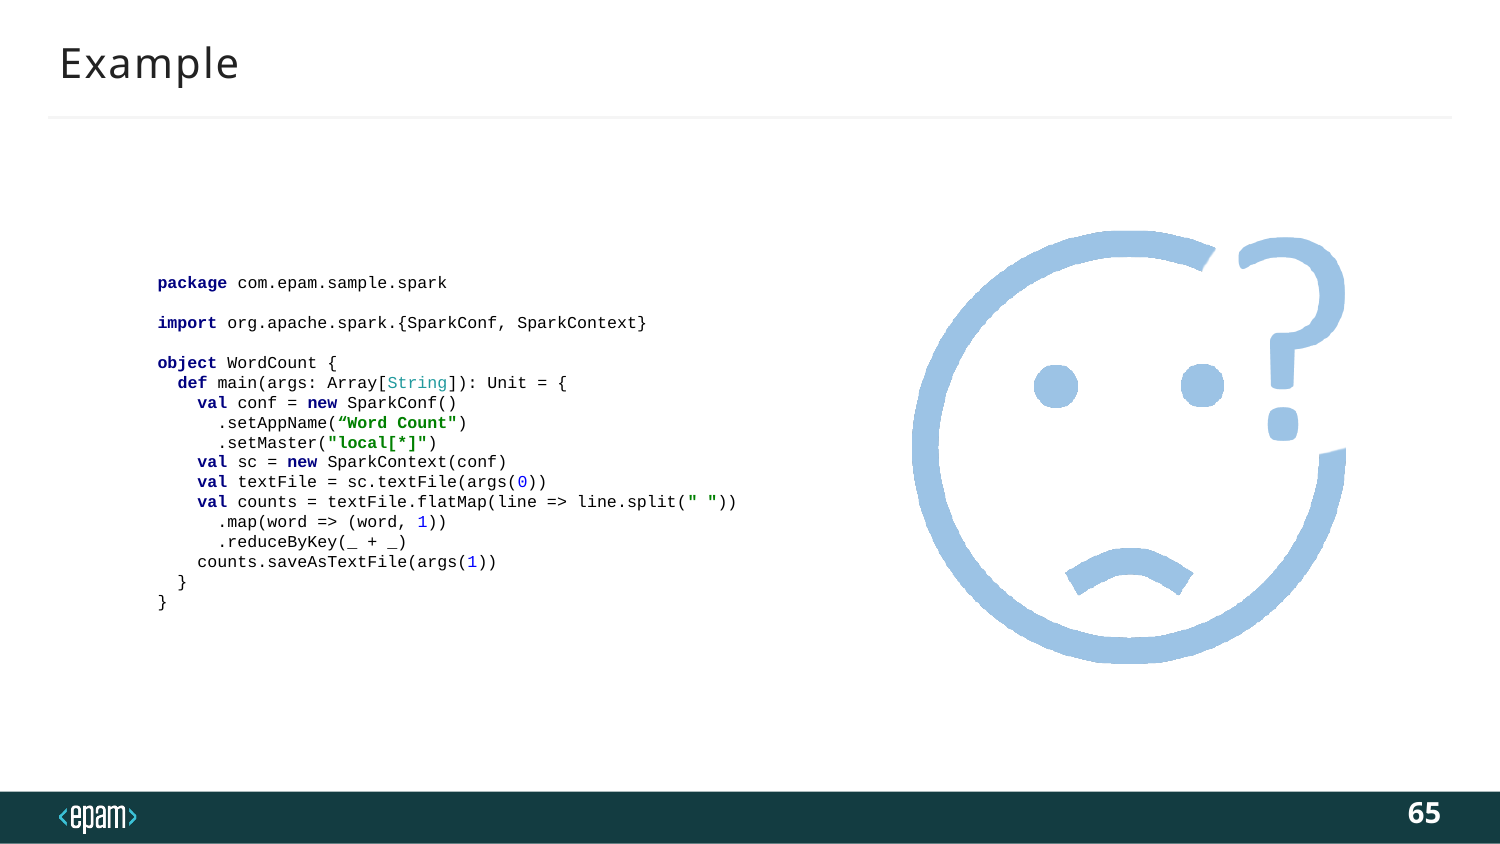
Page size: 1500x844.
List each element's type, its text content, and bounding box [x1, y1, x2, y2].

text_box package com.epam.sample.spark import org.apache.spark.{SparkConf, SparkContext} object WordCount { def main(args: Array[String]): Unit = { val conf = new SparkConf() .setAppName(“Word Count") .setMaster("local[*]") val sc = new SparkContext(conf) val textFile = sc.textFile(args(0)) val counts = textFile.flatMap(line => line.split(" ")) .map(word => (word, 1)) .reduceByKey(_ + _) counts.saveAsTextFile(args(1)) } } [157, 271, 813, 623]
picture [905, 224, 1351, 670]
slide_number 65 [1216, 791, 1442, 844]
title Example [59, 37, 1442, 87]
